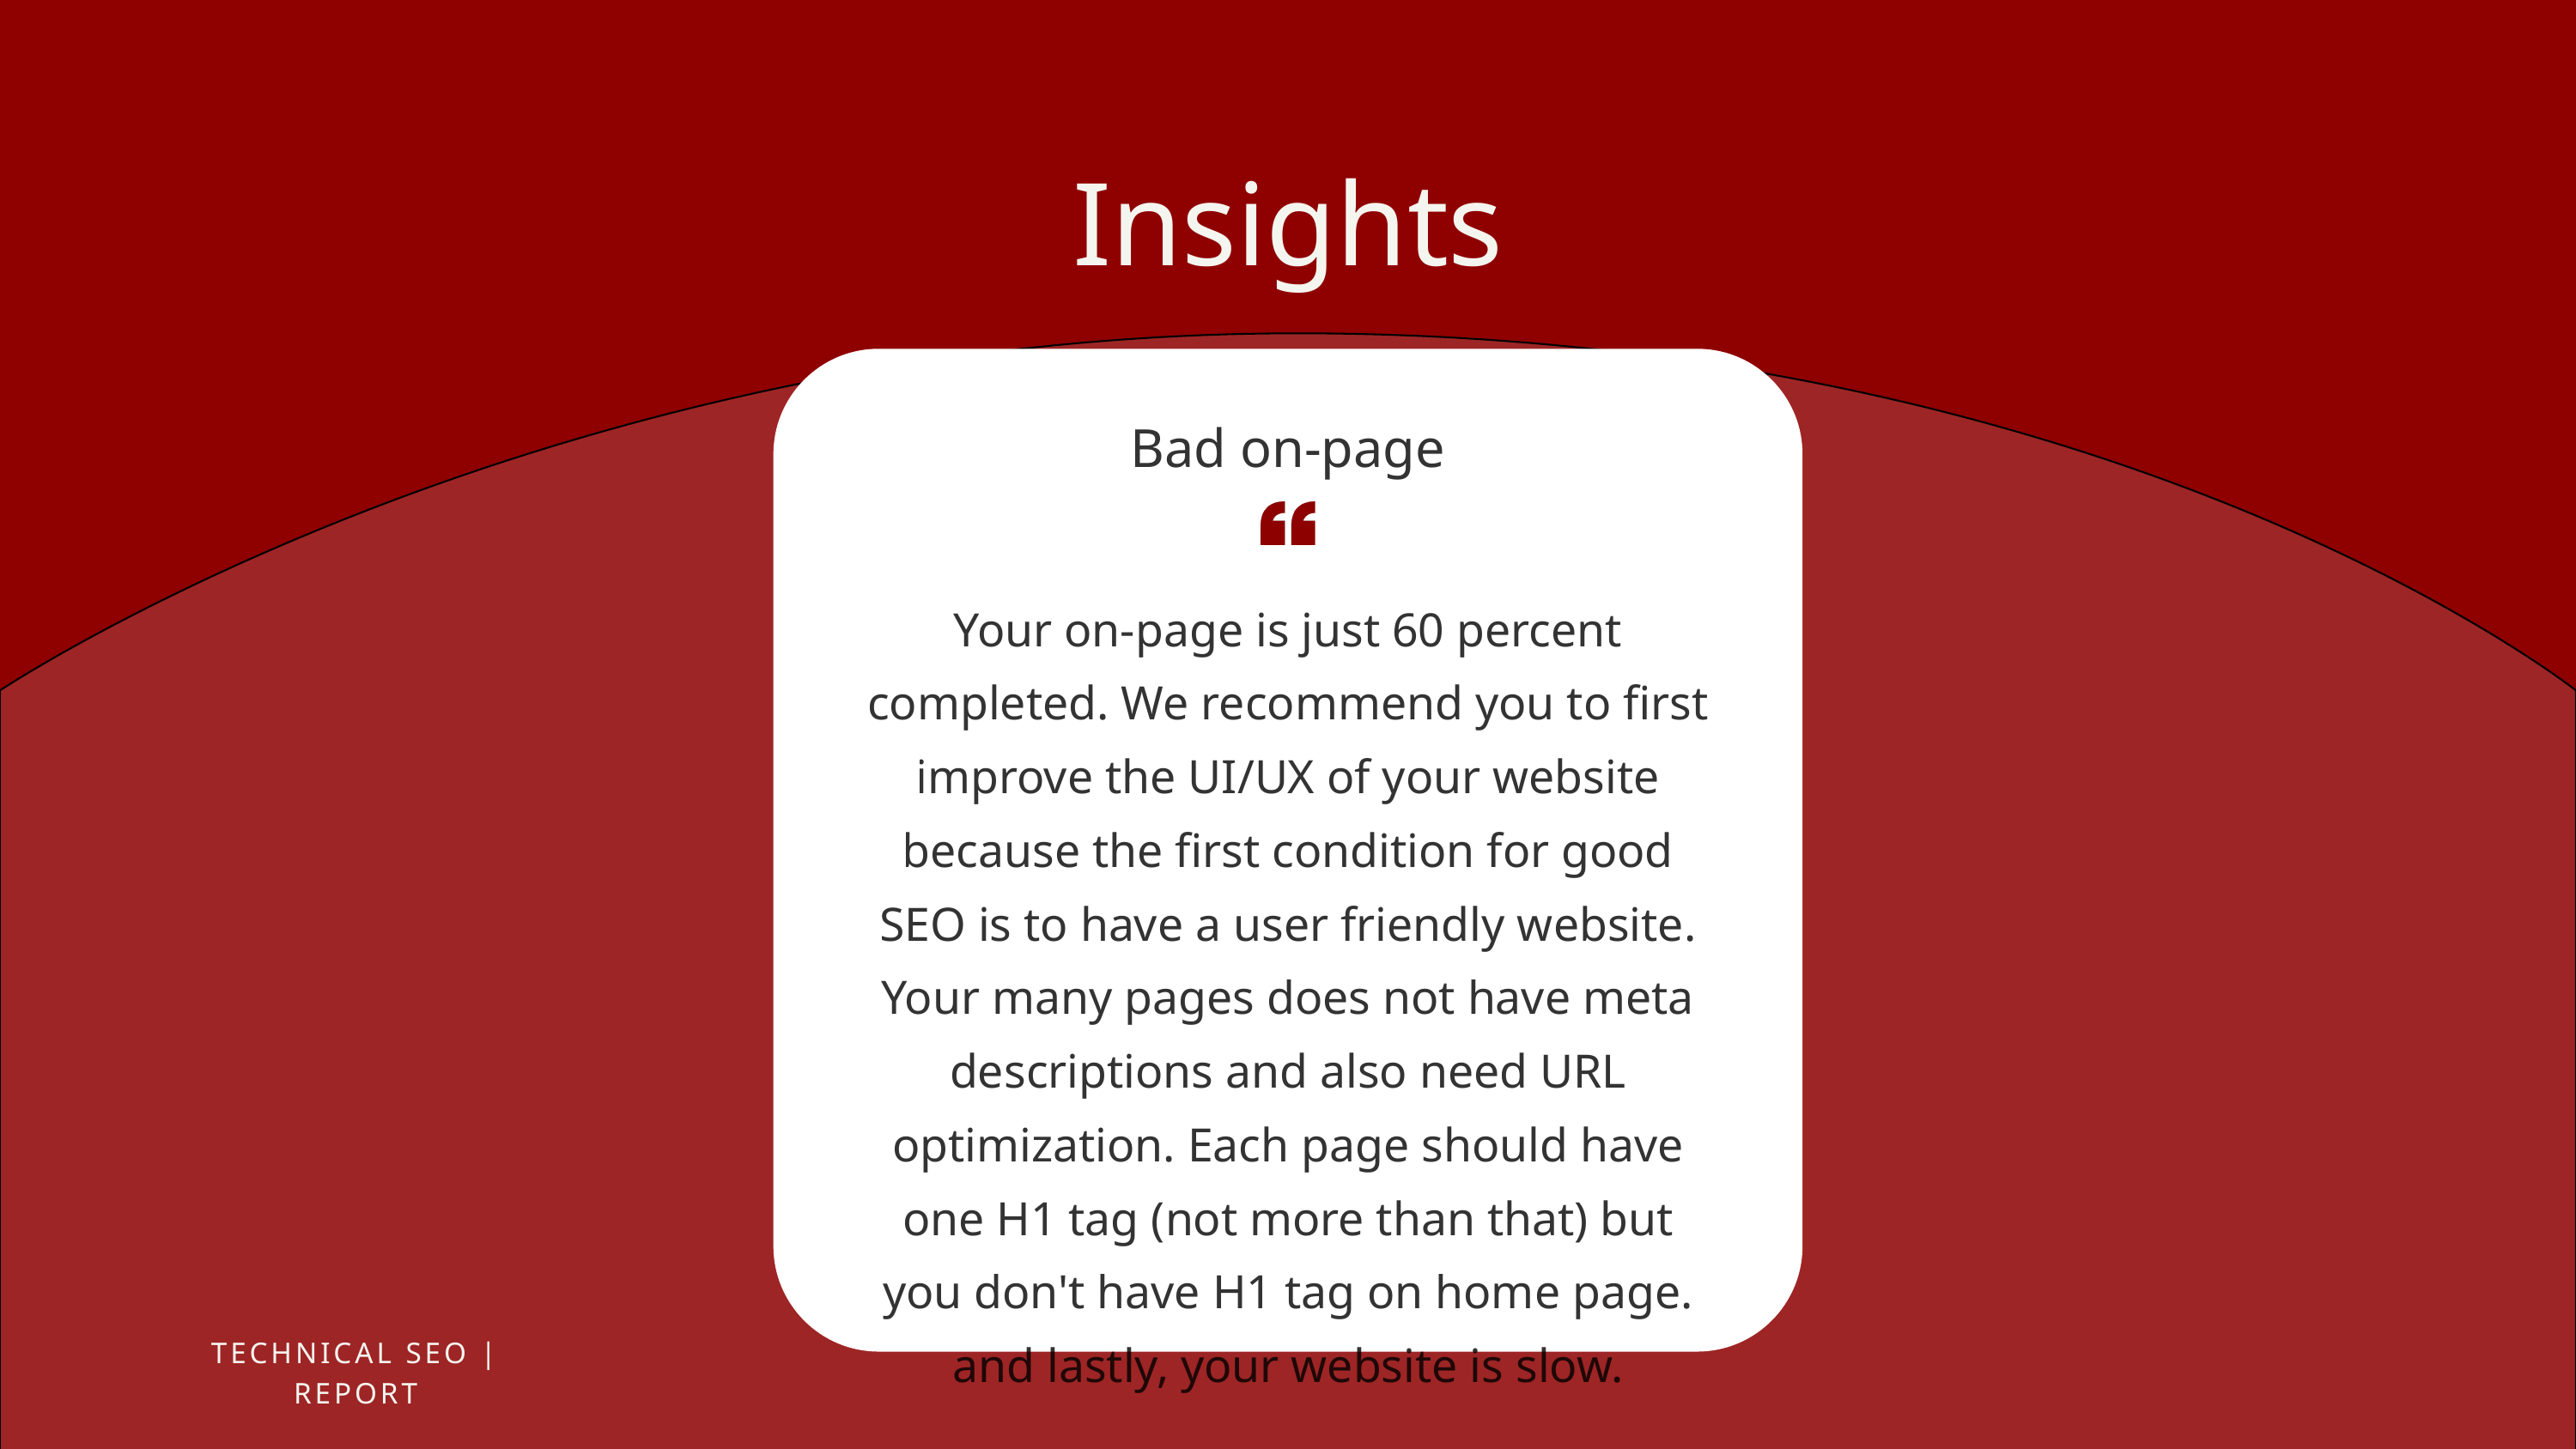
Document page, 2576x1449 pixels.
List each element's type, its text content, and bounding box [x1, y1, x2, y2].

text_box Insights [817, 129, 1759, 289]
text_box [773, 349, 1803, 1352]
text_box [0, 333, 2576, 1449]
